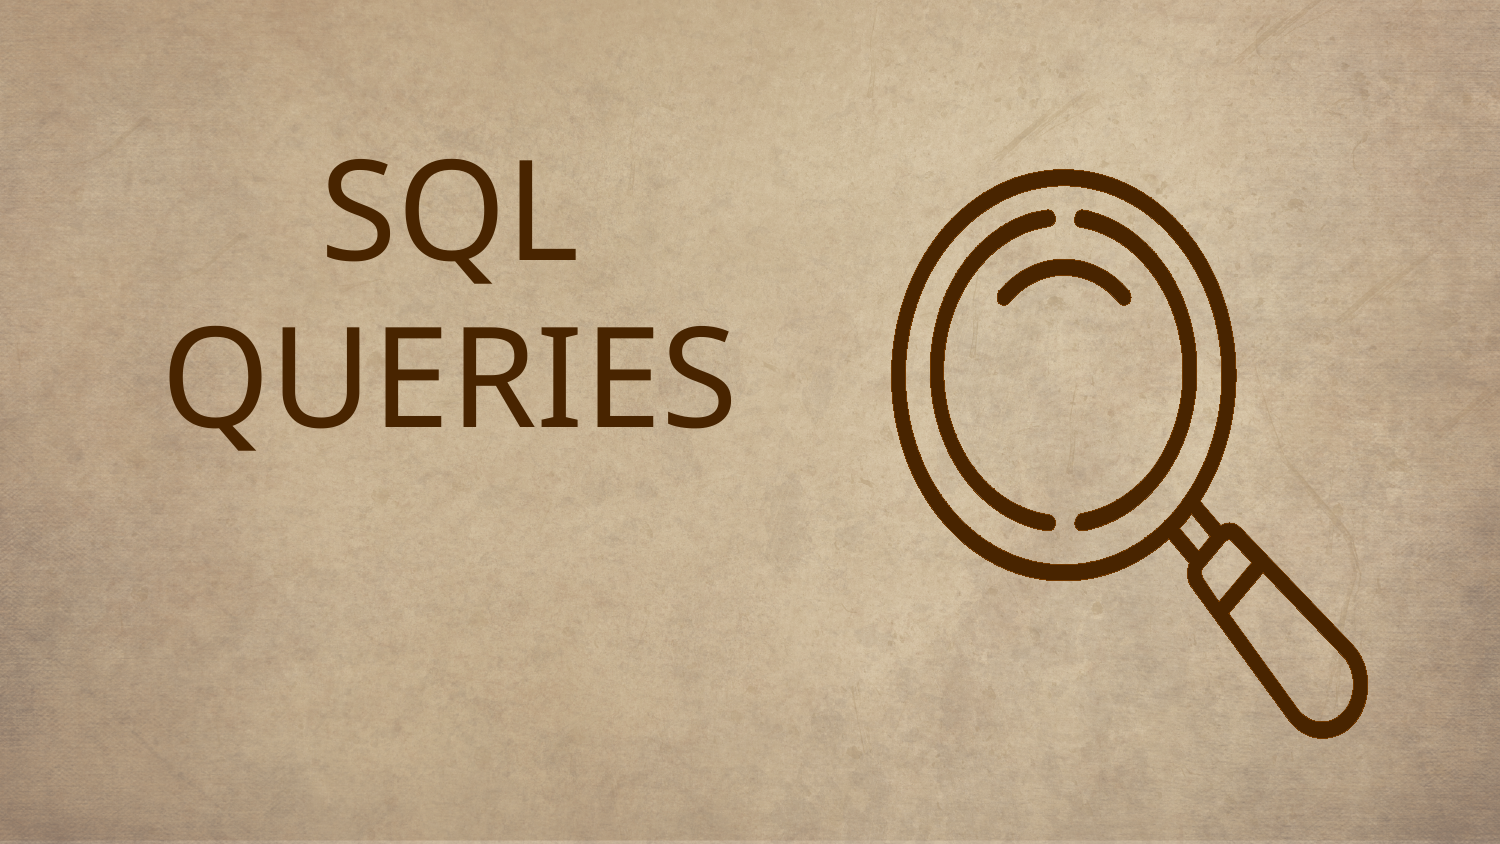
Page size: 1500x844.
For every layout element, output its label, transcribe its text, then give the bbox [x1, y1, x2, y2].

title SQL QUERIES [44, 83, 856, 492]
picture [0, 0, 1500, 844]
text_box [874, 169, 1374, 739]
